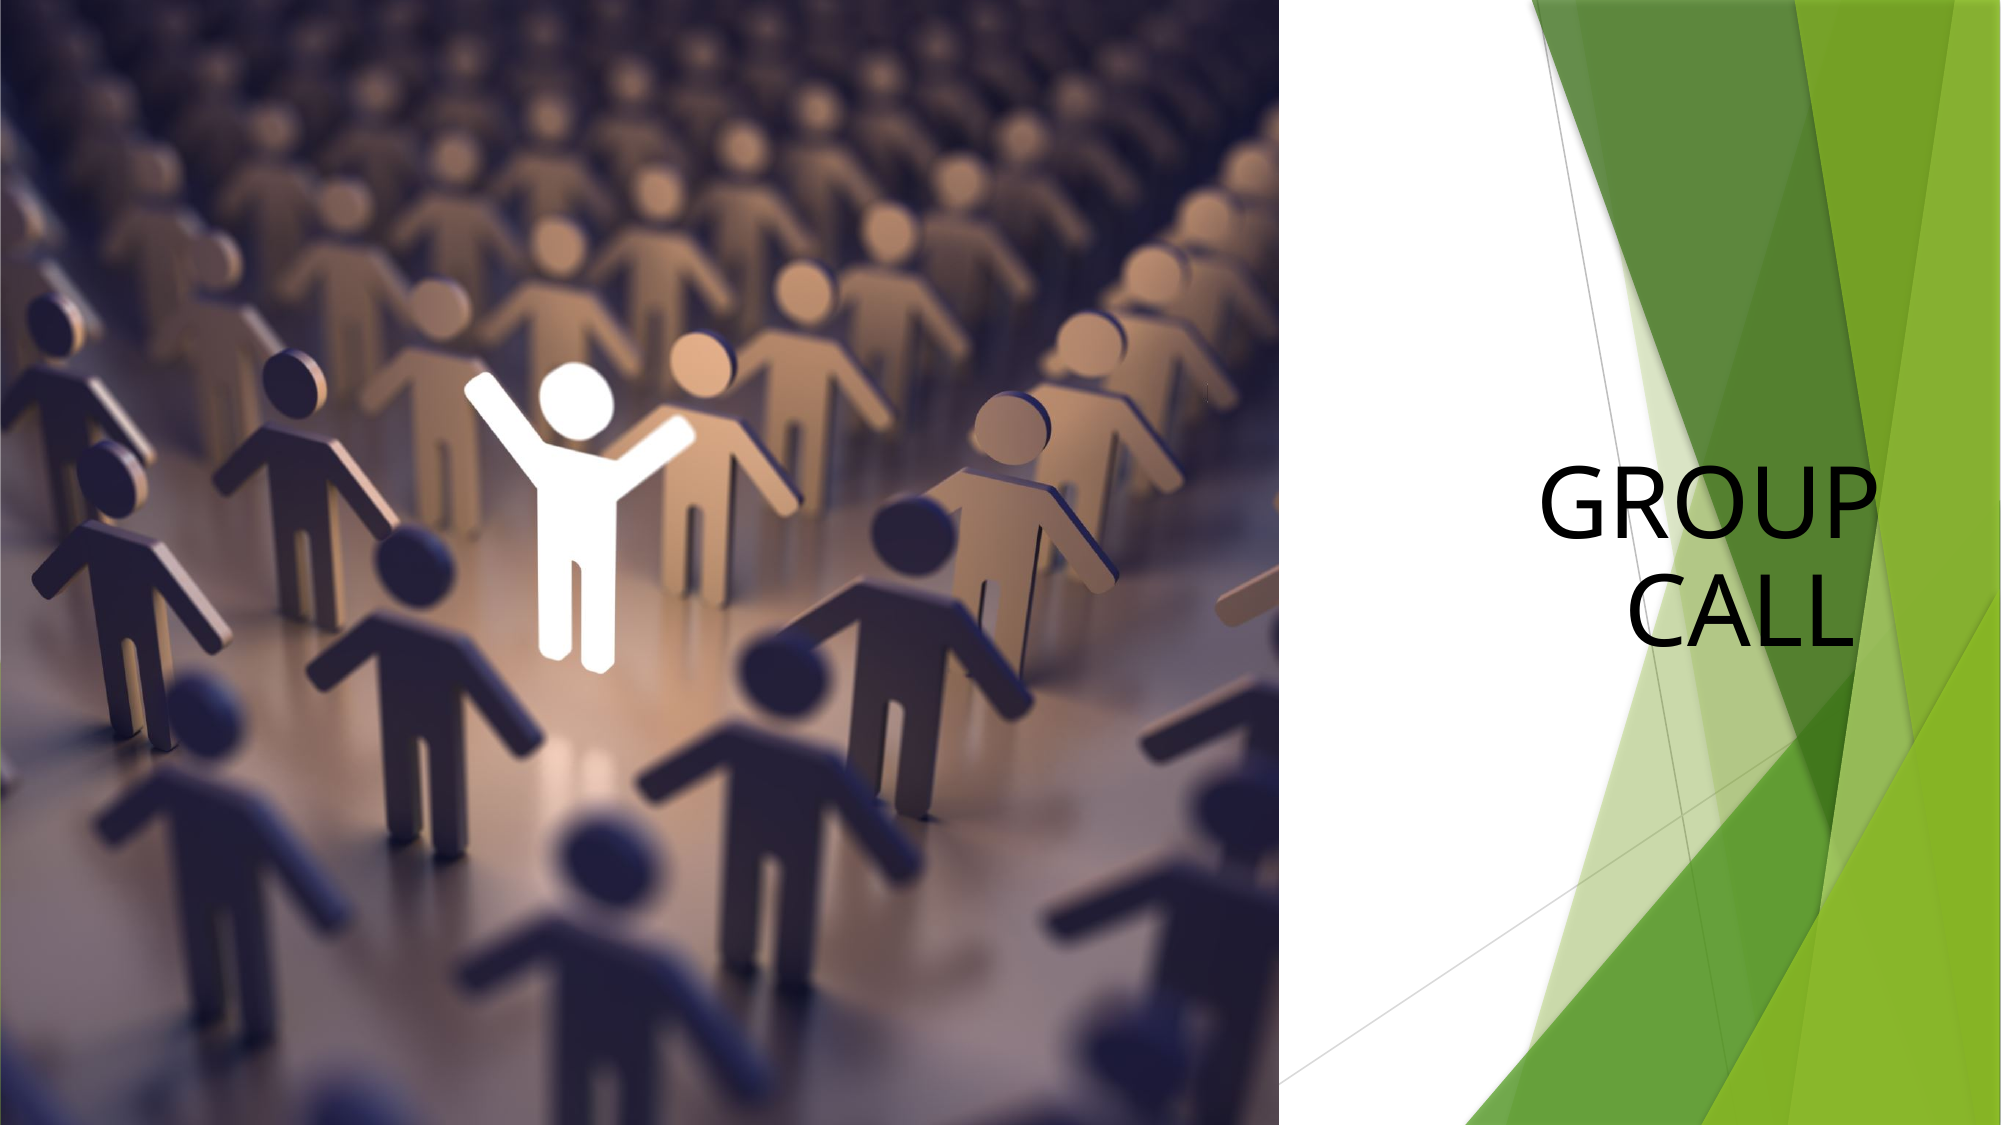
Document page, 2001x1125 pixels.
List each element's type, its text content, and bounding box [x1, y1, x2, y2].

picture [0, 0, 1280, 1125]
text_box Group call [1400, 110, 1898, 676]
